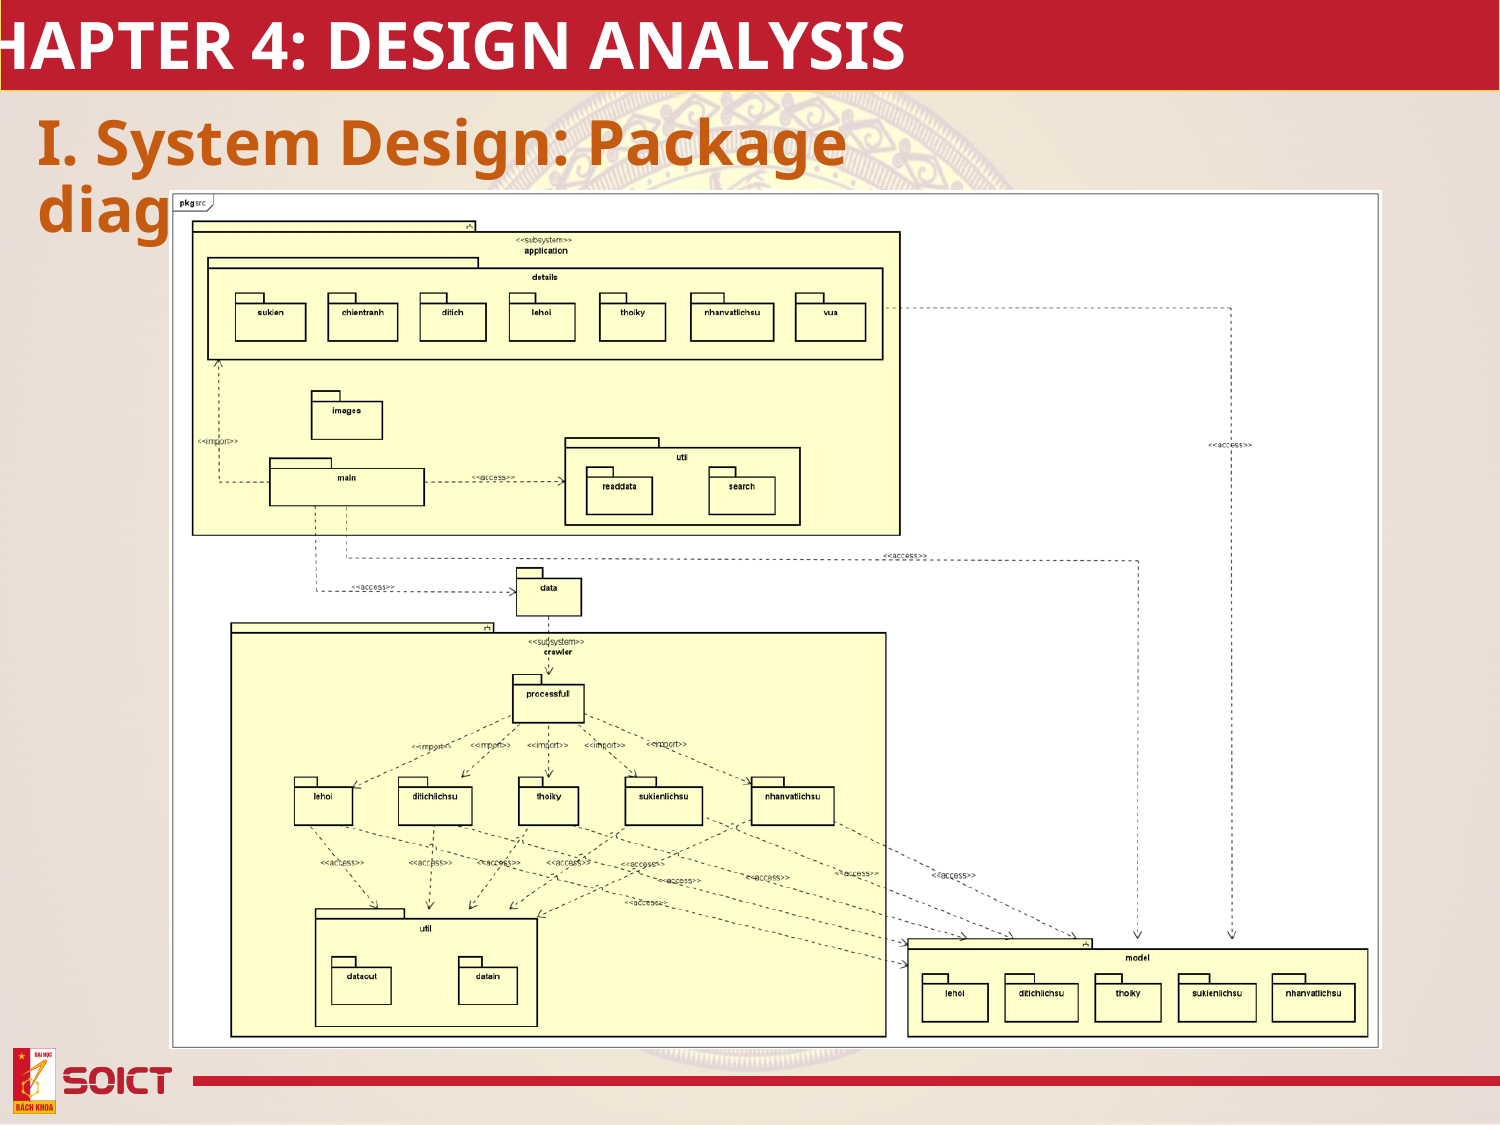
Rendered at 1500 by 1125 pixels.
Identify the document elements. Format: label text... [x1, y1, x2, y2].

text_box I. System Design: Package diagram [26, 105, 1042, 215]
text_box [0, 0, 1500, 92]
text_box CHAPTER 4: DESIGN ANALYSIS [0, 0, 1173, 90]
picture [13, 190, 1382, 1114]
